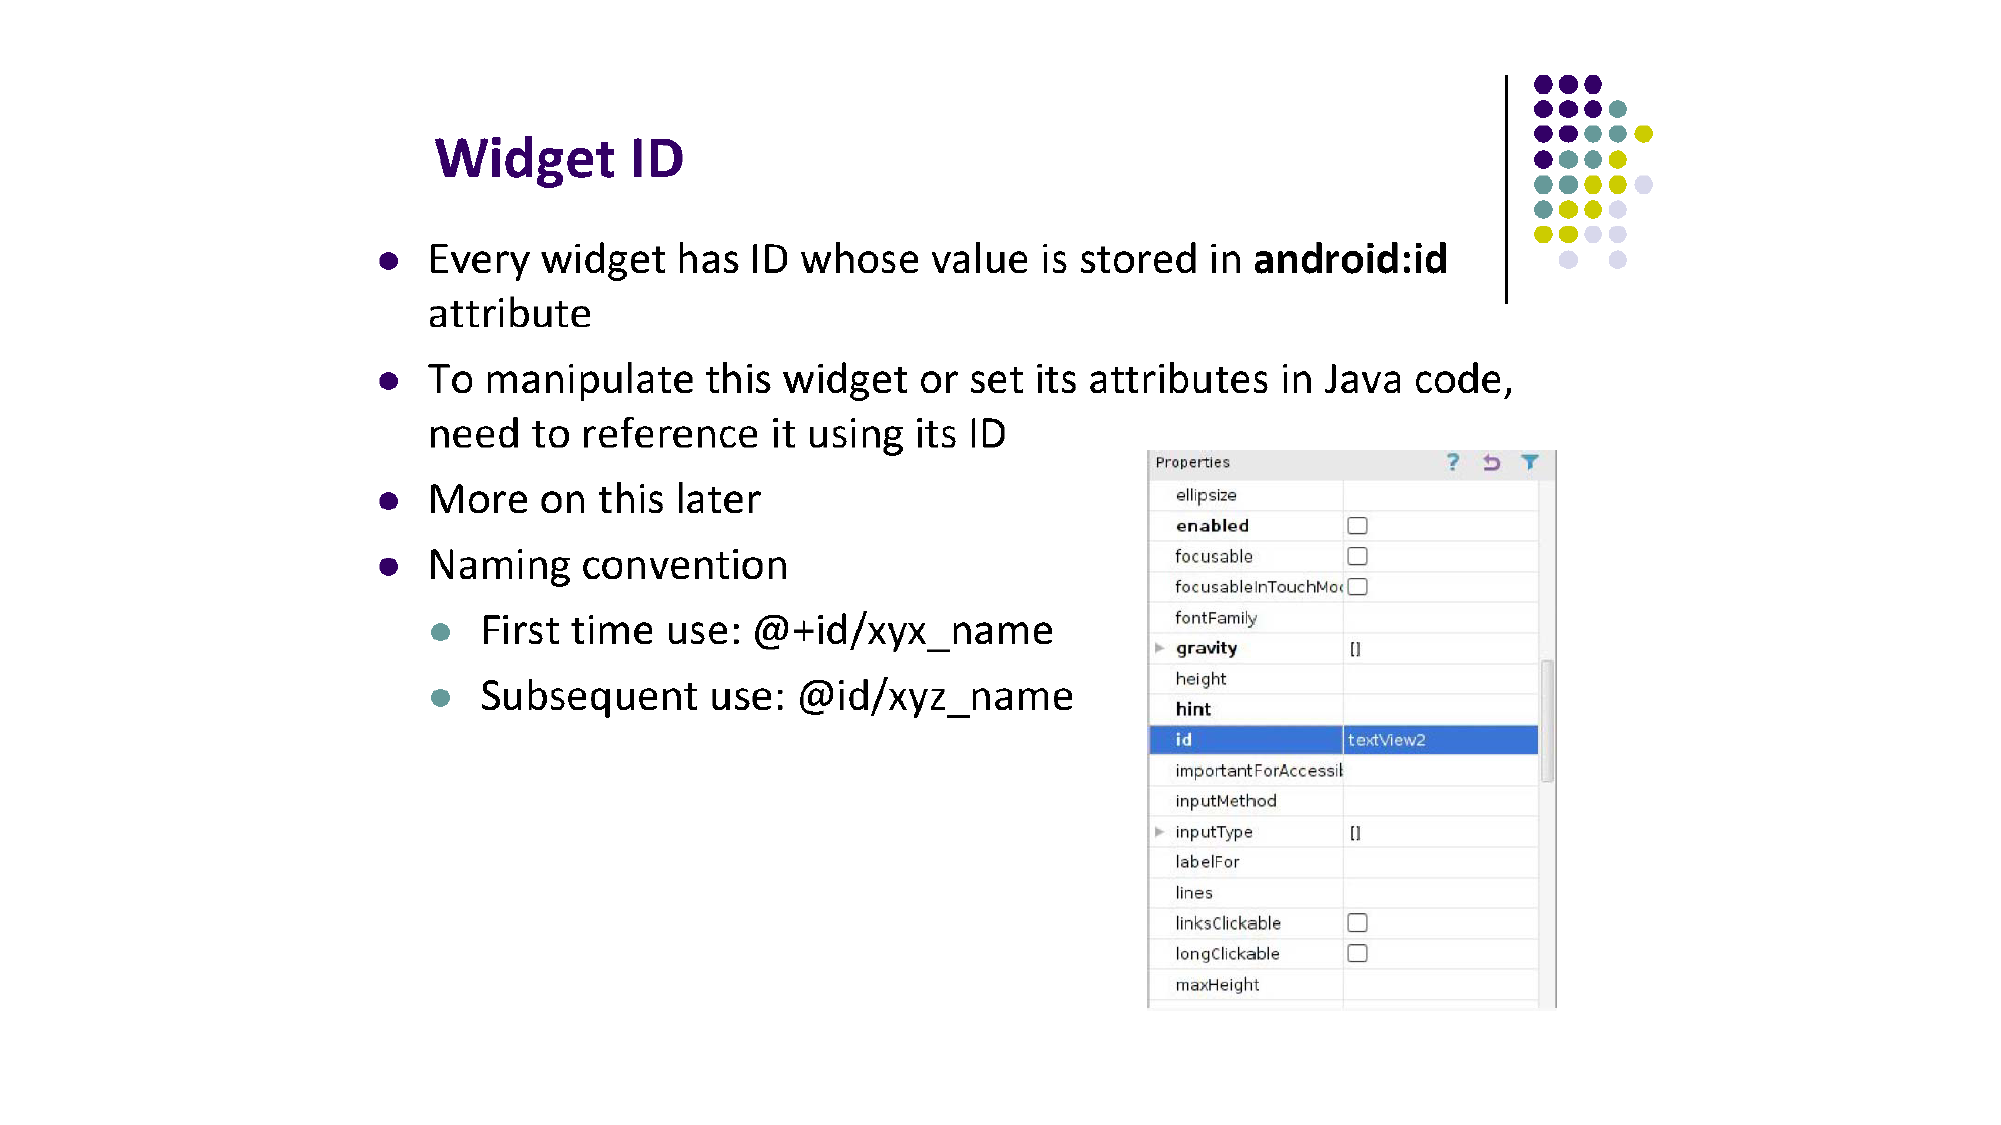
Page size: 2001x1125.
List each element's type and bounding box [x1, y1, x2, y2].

picture [249, 0, 1750, 1125]
